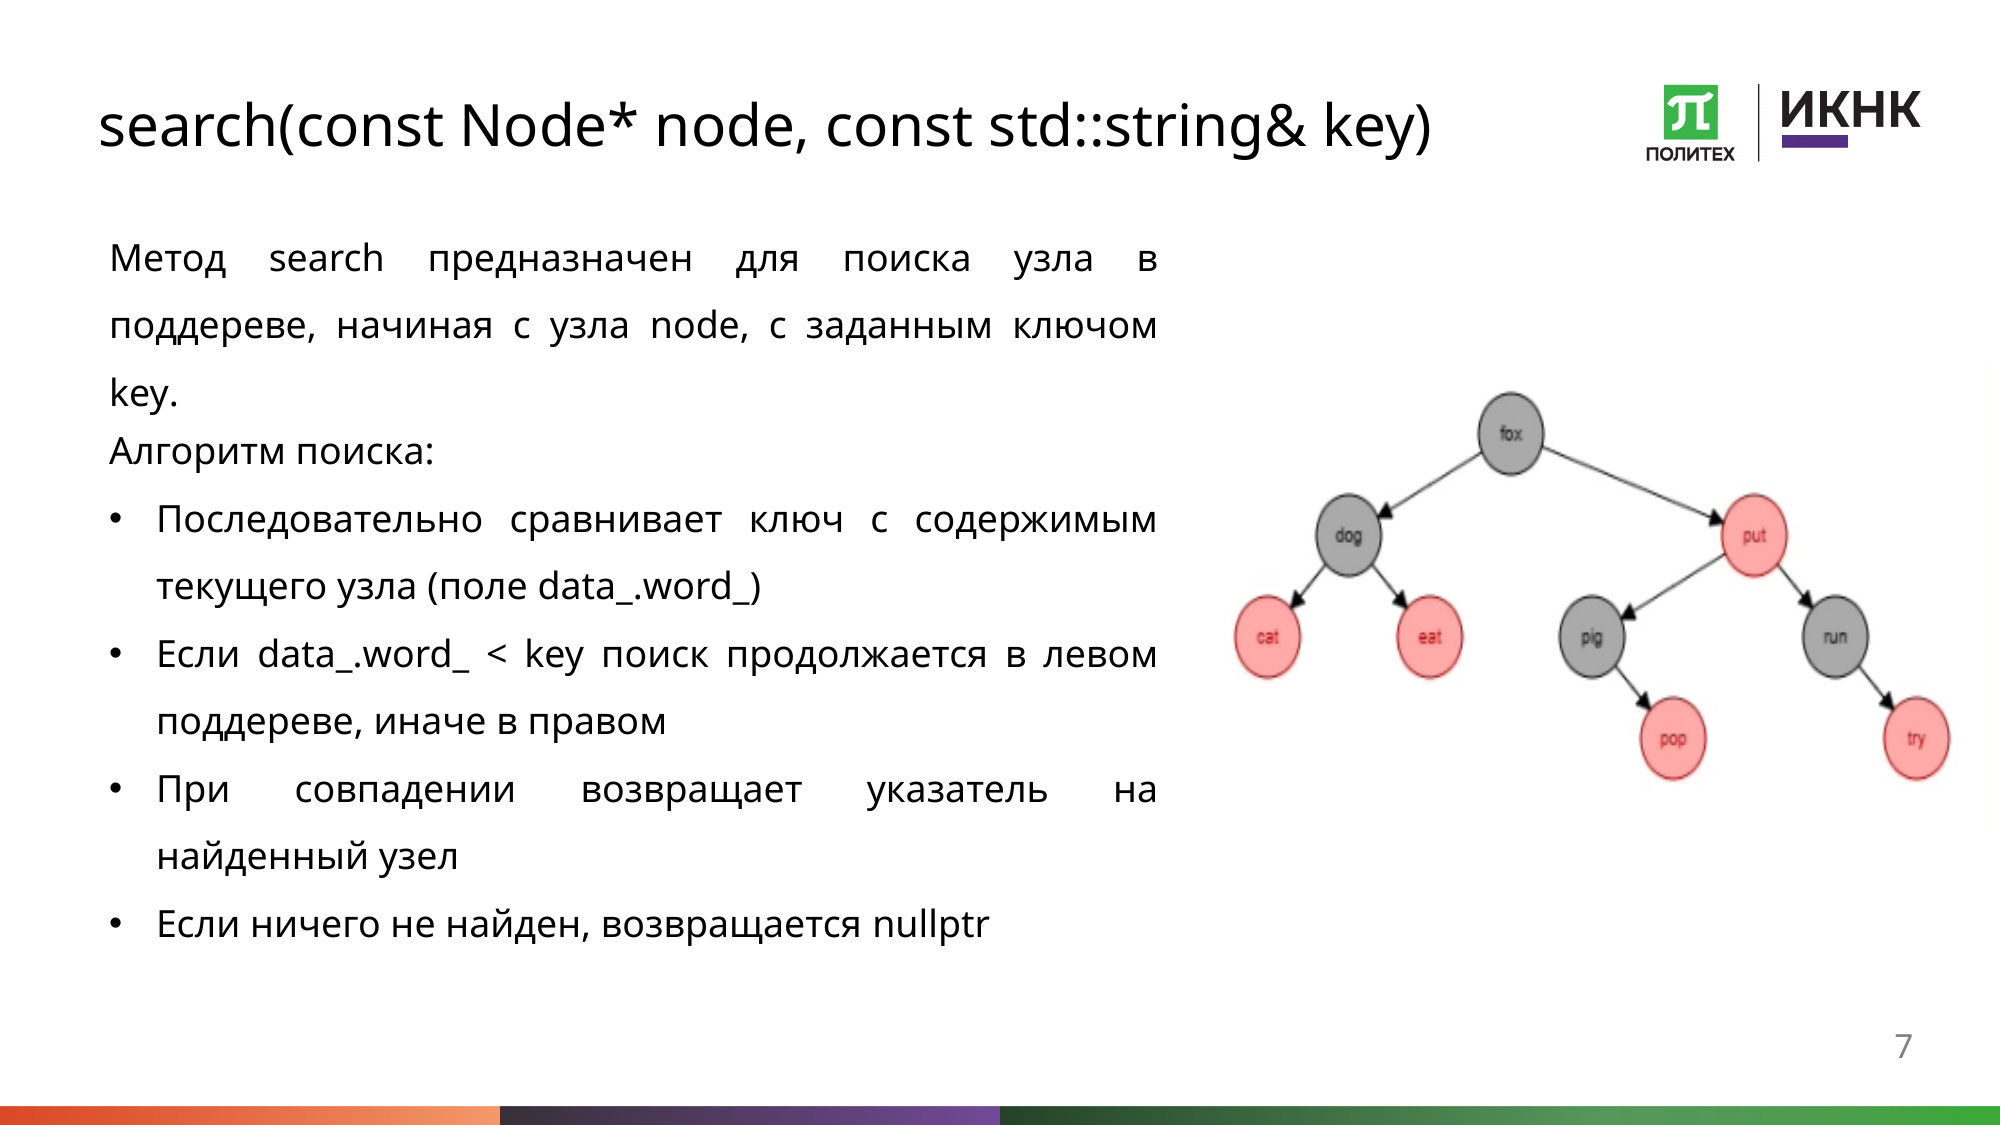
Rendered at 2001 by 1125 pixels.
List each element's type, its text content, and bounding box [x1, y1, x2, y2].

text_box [1195, 357, 2000, 837]
slide_number 7 [1478, 1018, 1929, 1079]
picture [1642, 73, 1930, 173]
picture [0, 1106, 2000, 1125]
text_box Алгоритм поиска: Последовательно сравнивает ключ с содержимым текущего узла (поле data_.word_) Если data_.word_ < key поиск продолжается в левом поддереве, иначе в правом При совпадении возвращает указатель на найденный узел Если ничего не найден, возвращается nullptr [94, 397, 1174, 953]
title search(const Node* node, const std::string& key) [83, 88, 1637, 174]
text_box Метод search предназначен для поиска узла в поддереве, начиная с узла node, с заданным ключом key. [94, 203, 1174, 397]
